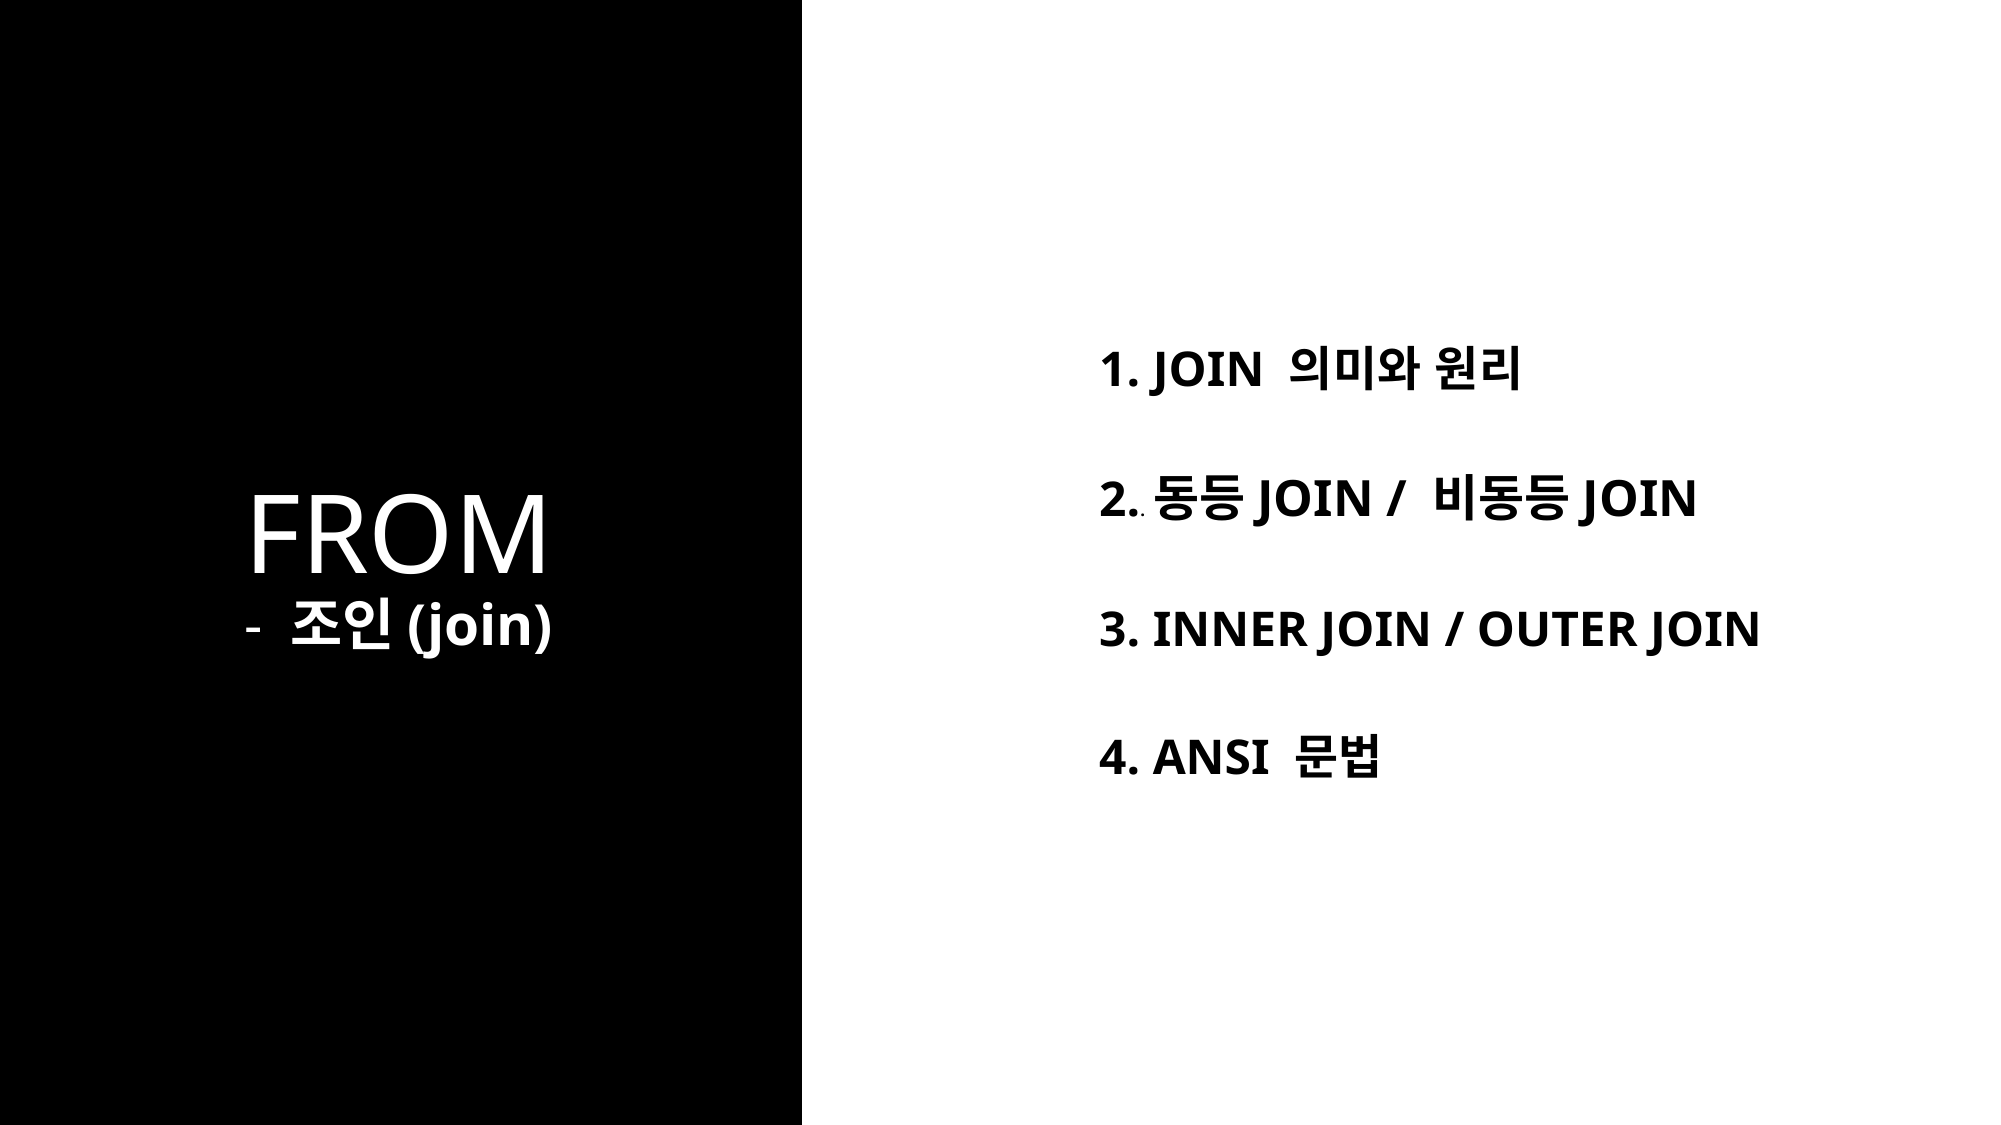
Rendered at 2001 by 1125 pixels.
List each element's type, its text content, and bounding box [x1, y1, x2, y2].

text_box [76, 336, 369, 613]
text_box [0, 0, 802, 1125]
title FROM - 조인(join) [229, 463, 603, 666]
text_box 1. JOIN 의미와 원리 2.. 동등JOIN / 비동등JOIN 3. INNER JOIN / OUTER JOIN 4. ANSI 문법 [1084, 261, 1793, 793]
